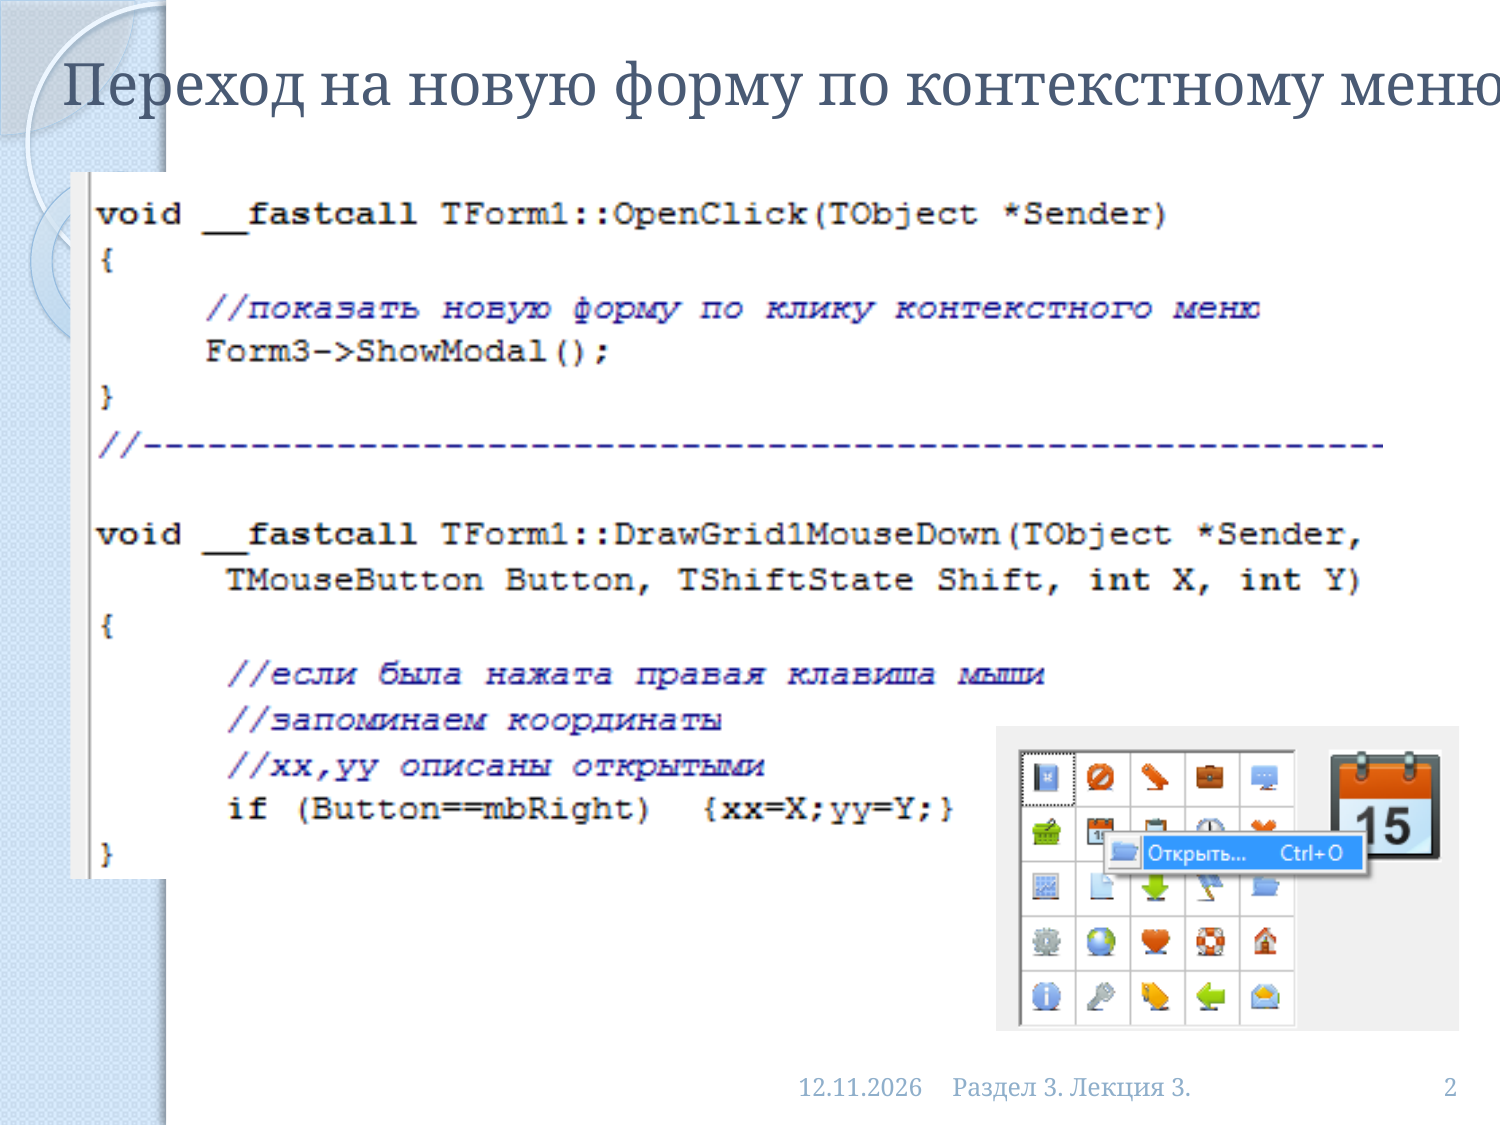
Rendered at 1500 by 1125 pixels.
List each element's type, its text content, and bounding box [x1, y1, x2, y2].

slide_number 2 [1413, 1034, 1488, 1113]
picture [70, 171, 1460, 1032]
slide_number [587, 1034, 938, 1113]
footer Раздел 3. Лекция 3. [938, 1034, 1413, 1113]
title Переход на новую форму по контекстному меню [46, 11, 1500, 153]
